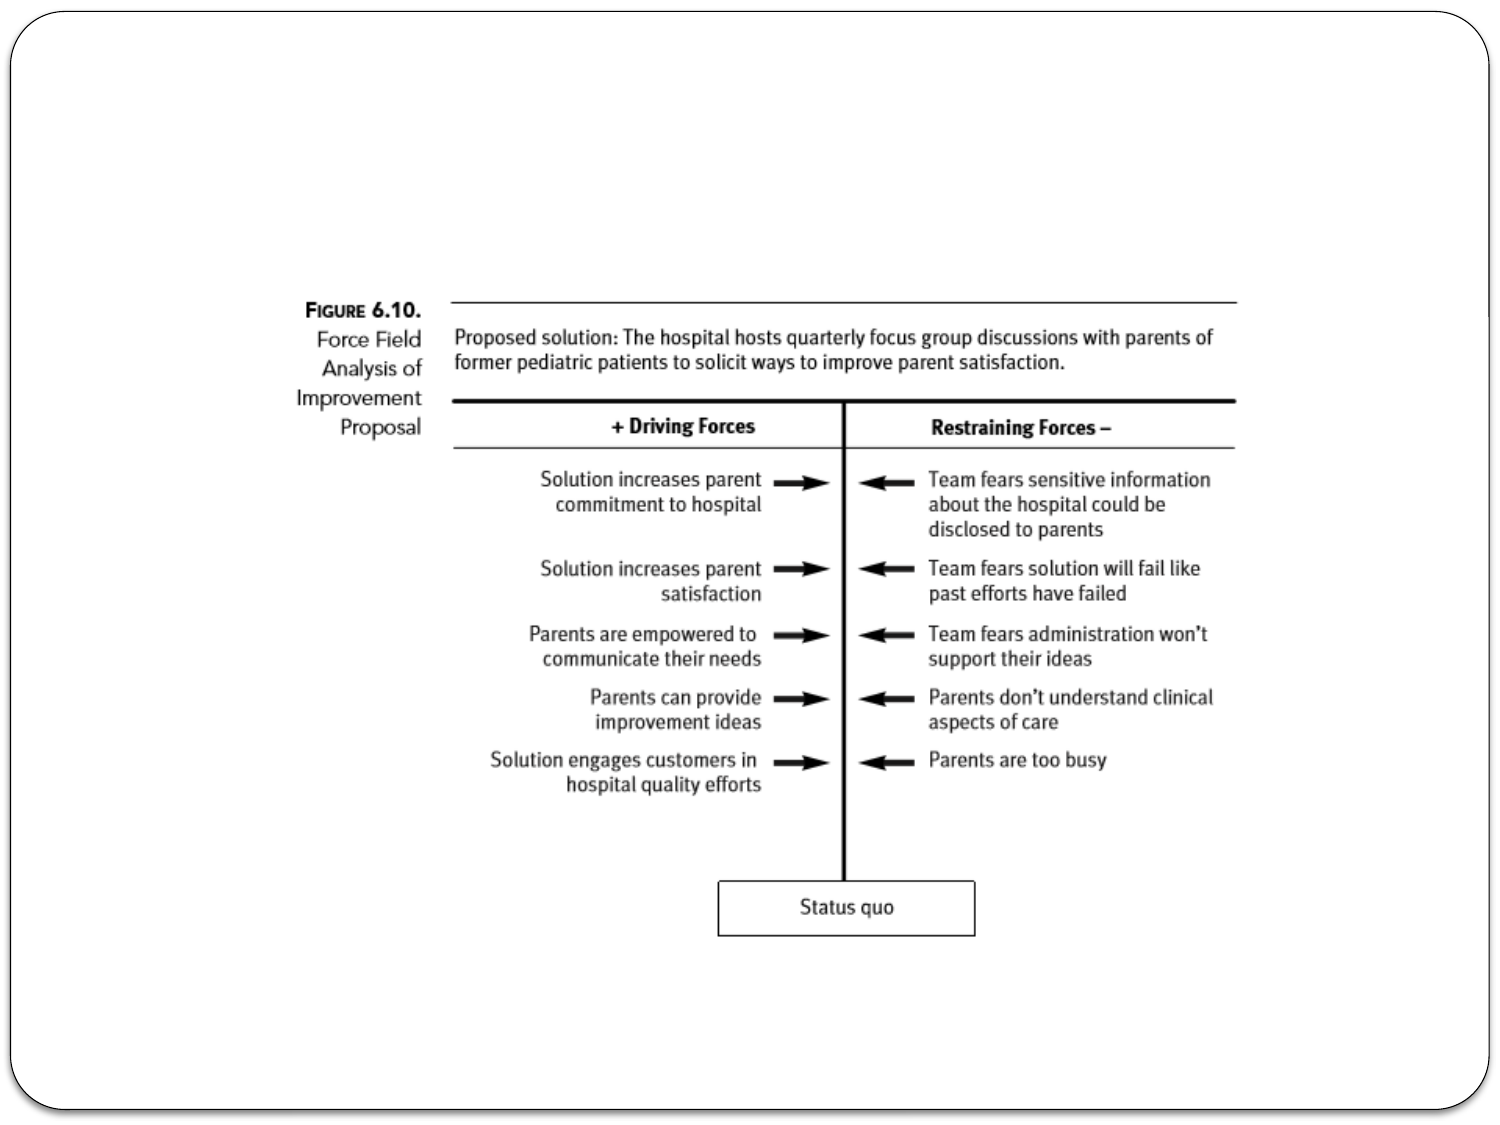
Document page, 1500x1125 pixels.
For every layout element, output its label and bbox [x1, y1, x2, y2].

list [277, 270, 1298, 955]
